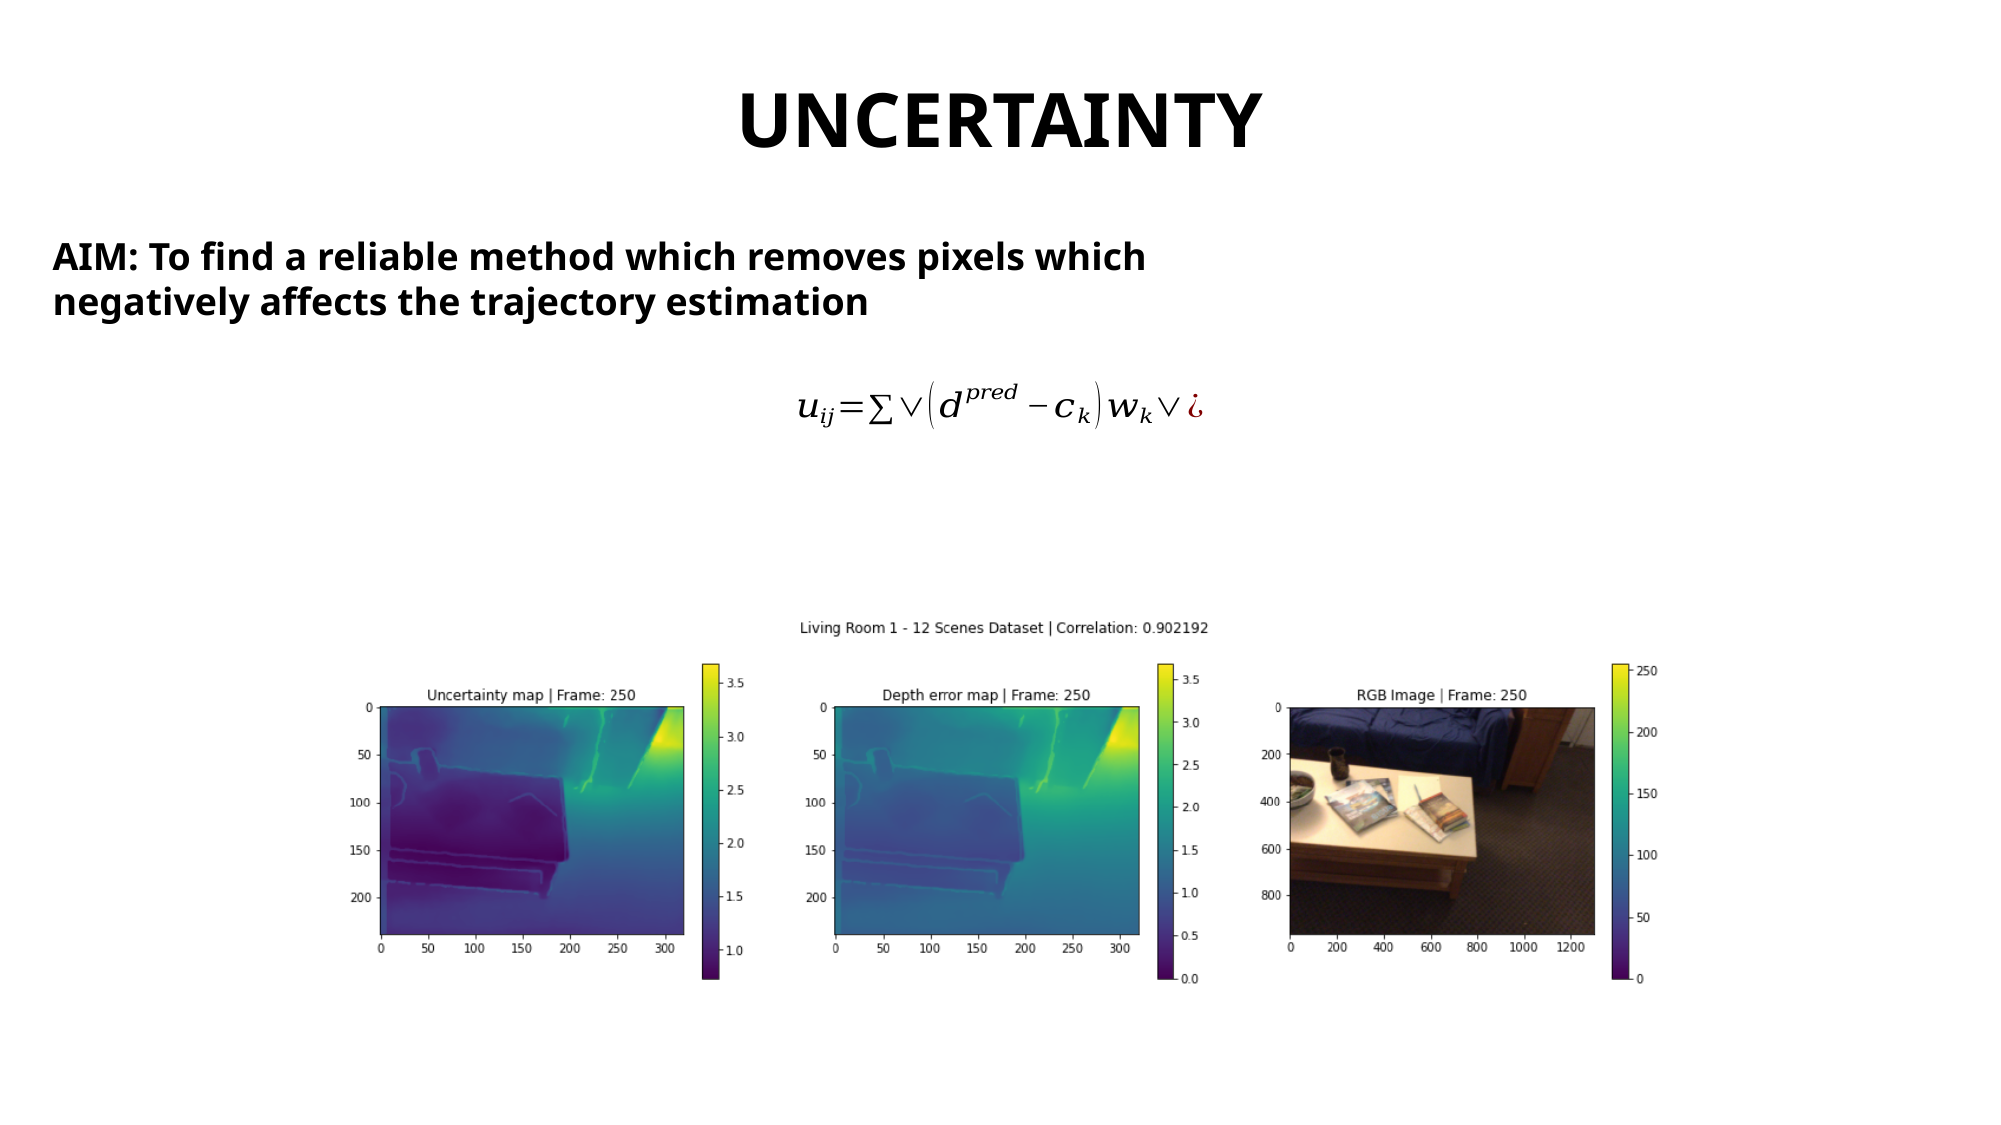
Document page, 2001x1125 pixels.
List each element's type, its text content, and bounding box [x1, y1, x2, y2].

picture [336, 615, 1664, 997]
title uncertainty [37, 75, 1963, 179]
text_box AIM: To find a reliable method which removes pixels which negatively affects the trajectory estimation [37, 225, 1215, 331]
